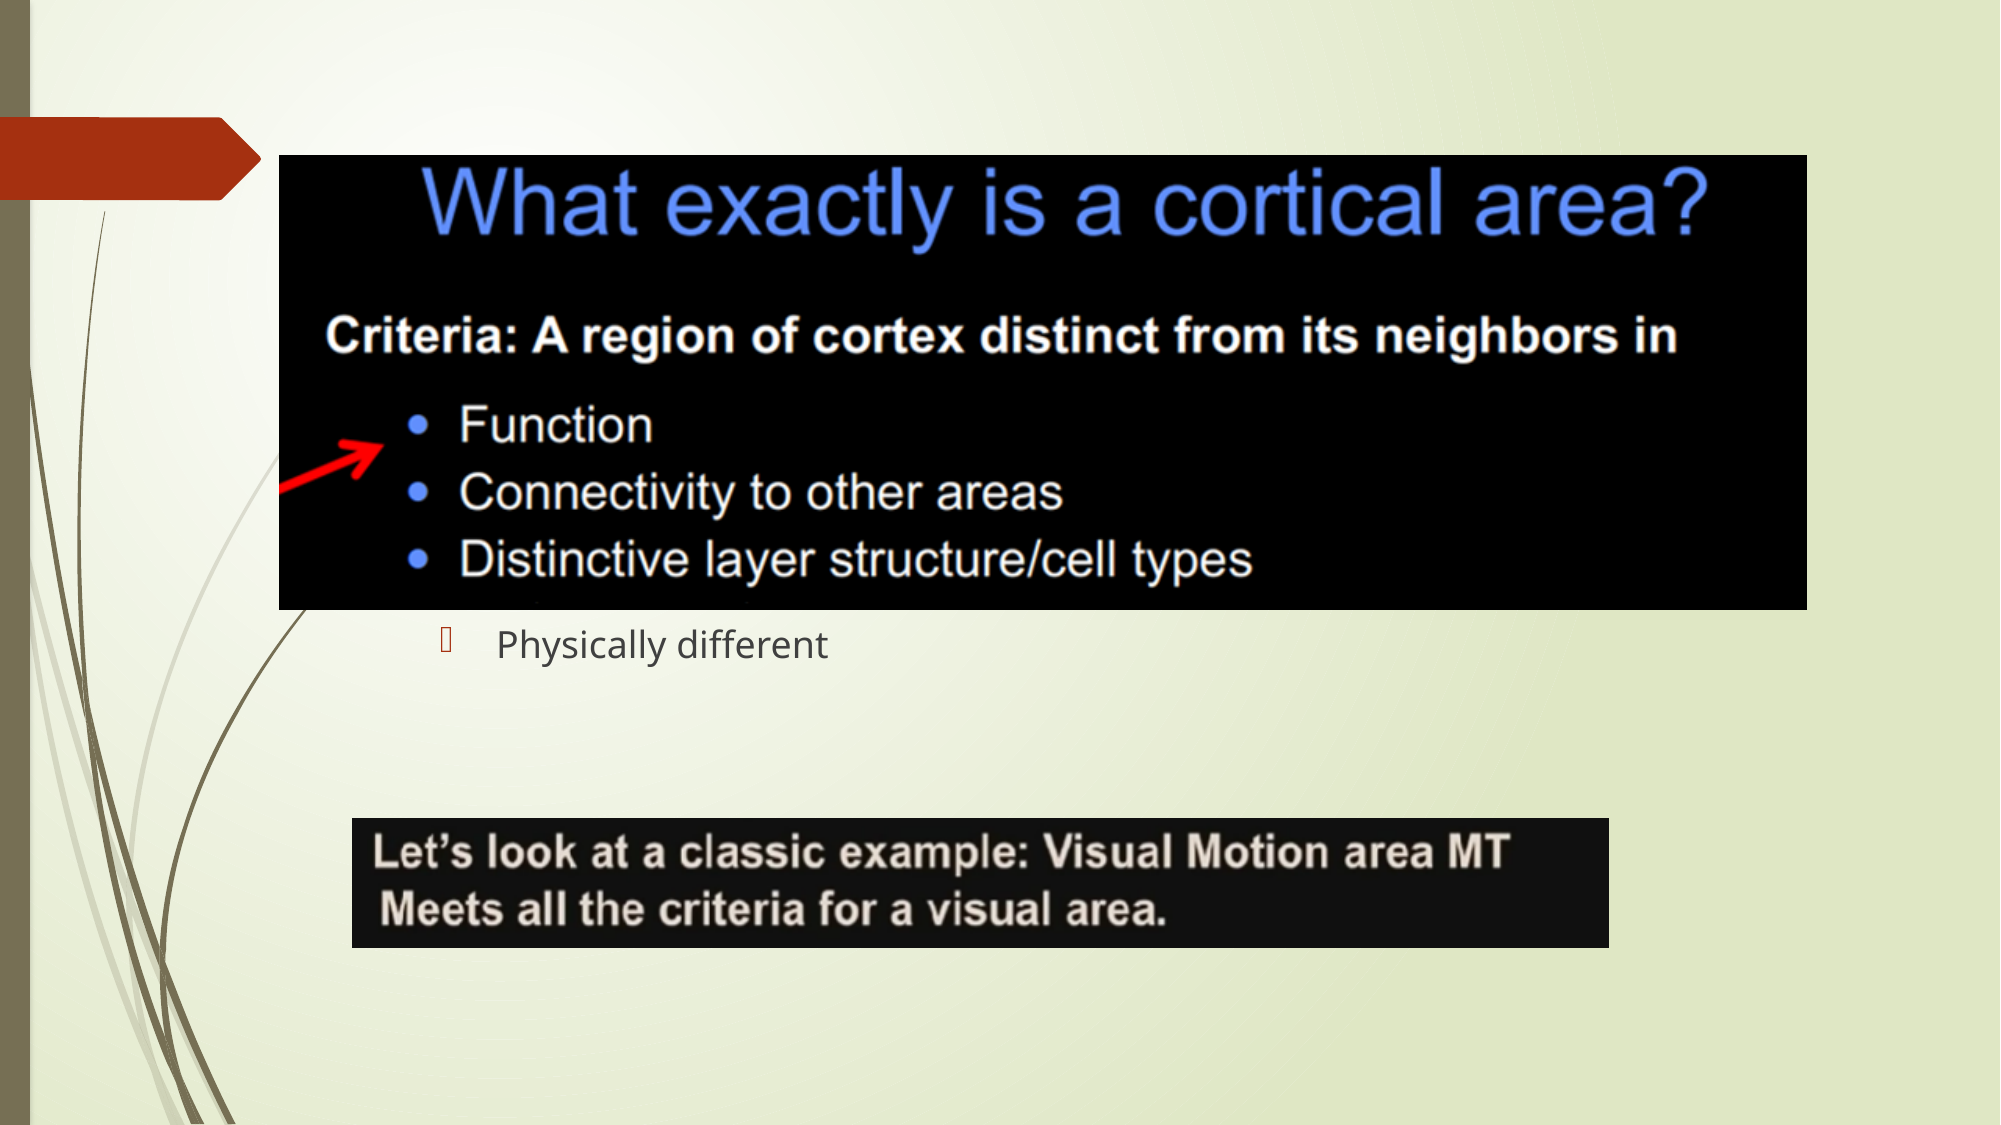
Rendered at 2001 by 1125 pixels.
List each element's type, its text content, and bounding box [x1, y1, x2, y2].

list Physically different [424, 350, 1888, 970]
picture [352, 817, 1610, 948]
picture [279, 155, 1807, 611]
